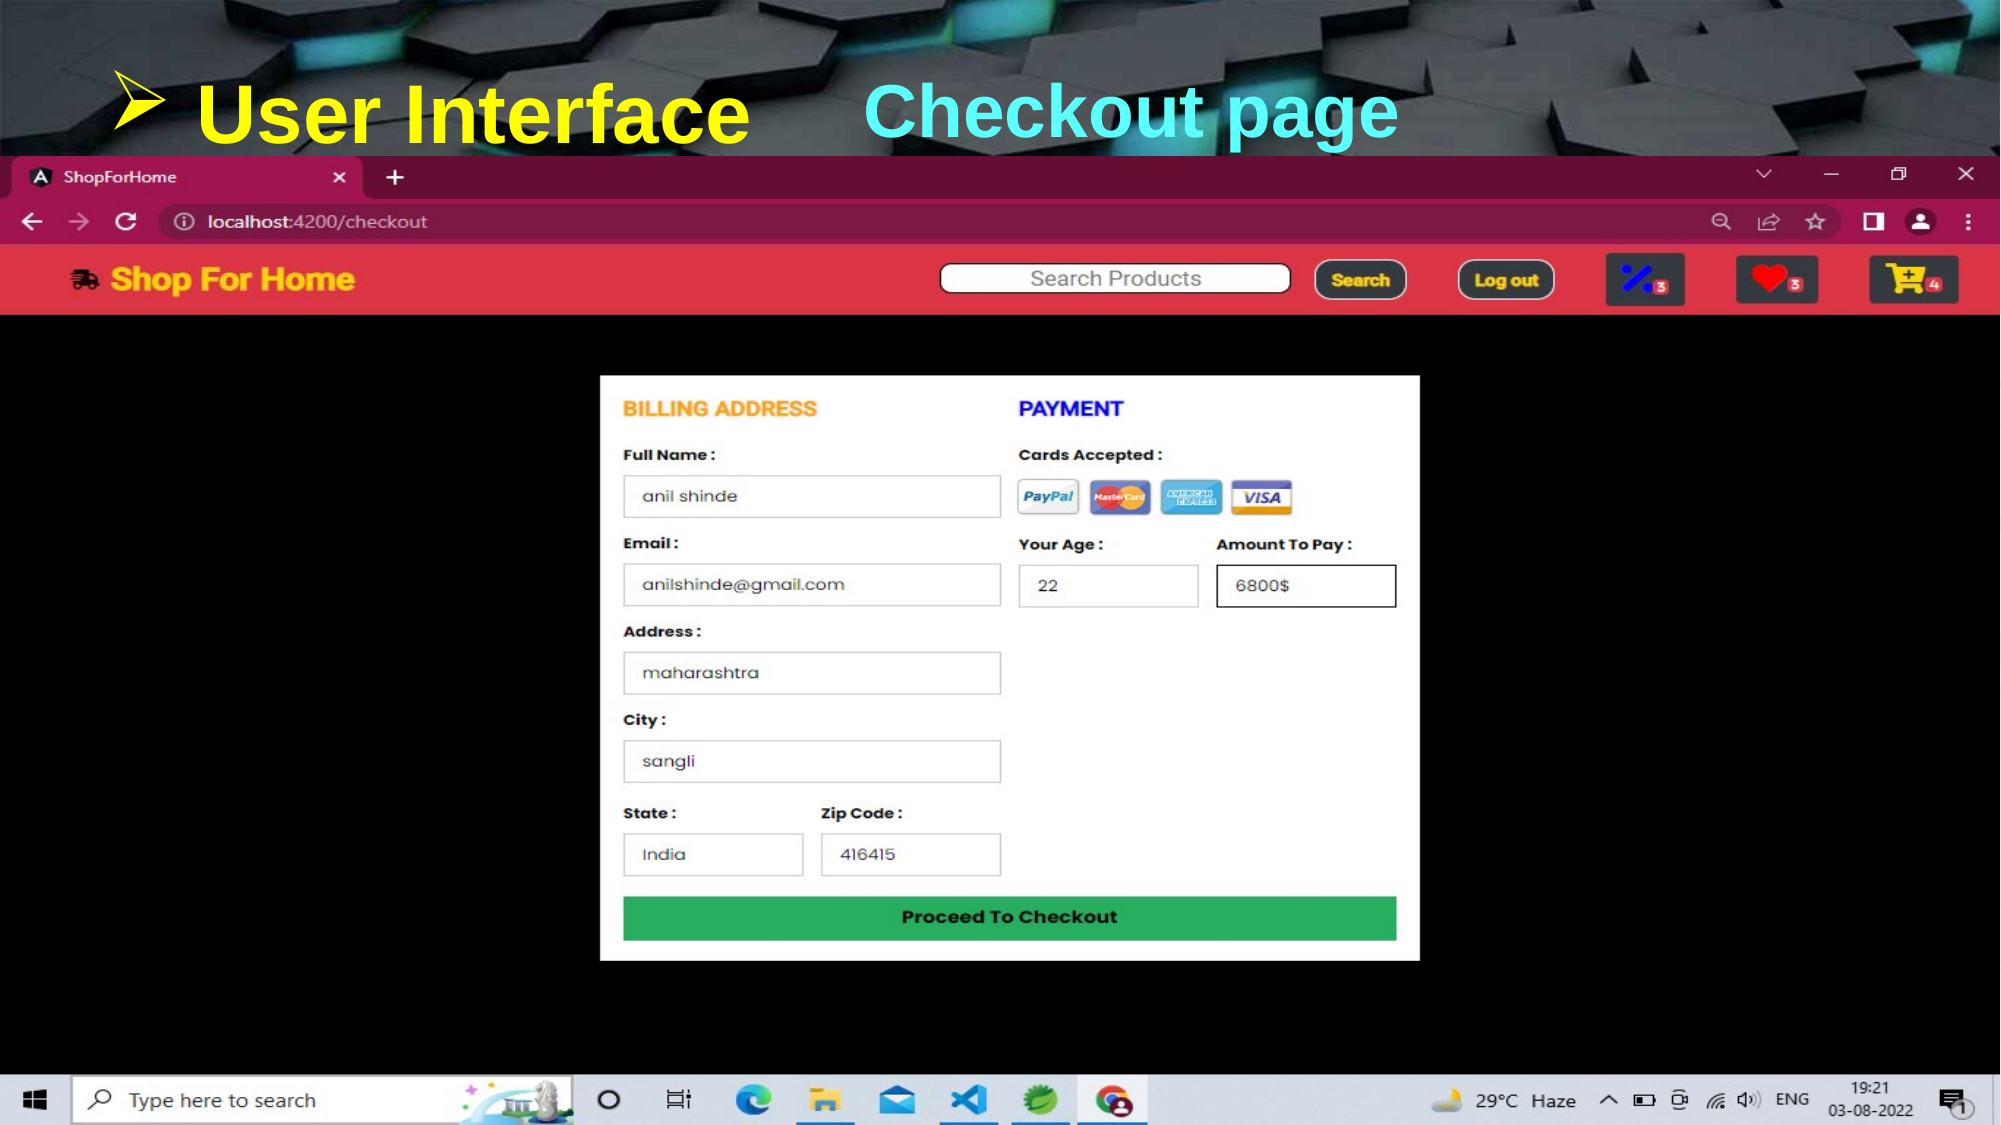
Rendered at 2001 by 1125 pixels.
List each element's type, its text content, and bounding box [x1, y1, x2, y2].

text_box Checkout page [848, 55, 1897, 156]
text_box User Interface [92, 53, 1395, 156]
picture [0, 0, 2001, 1125]
